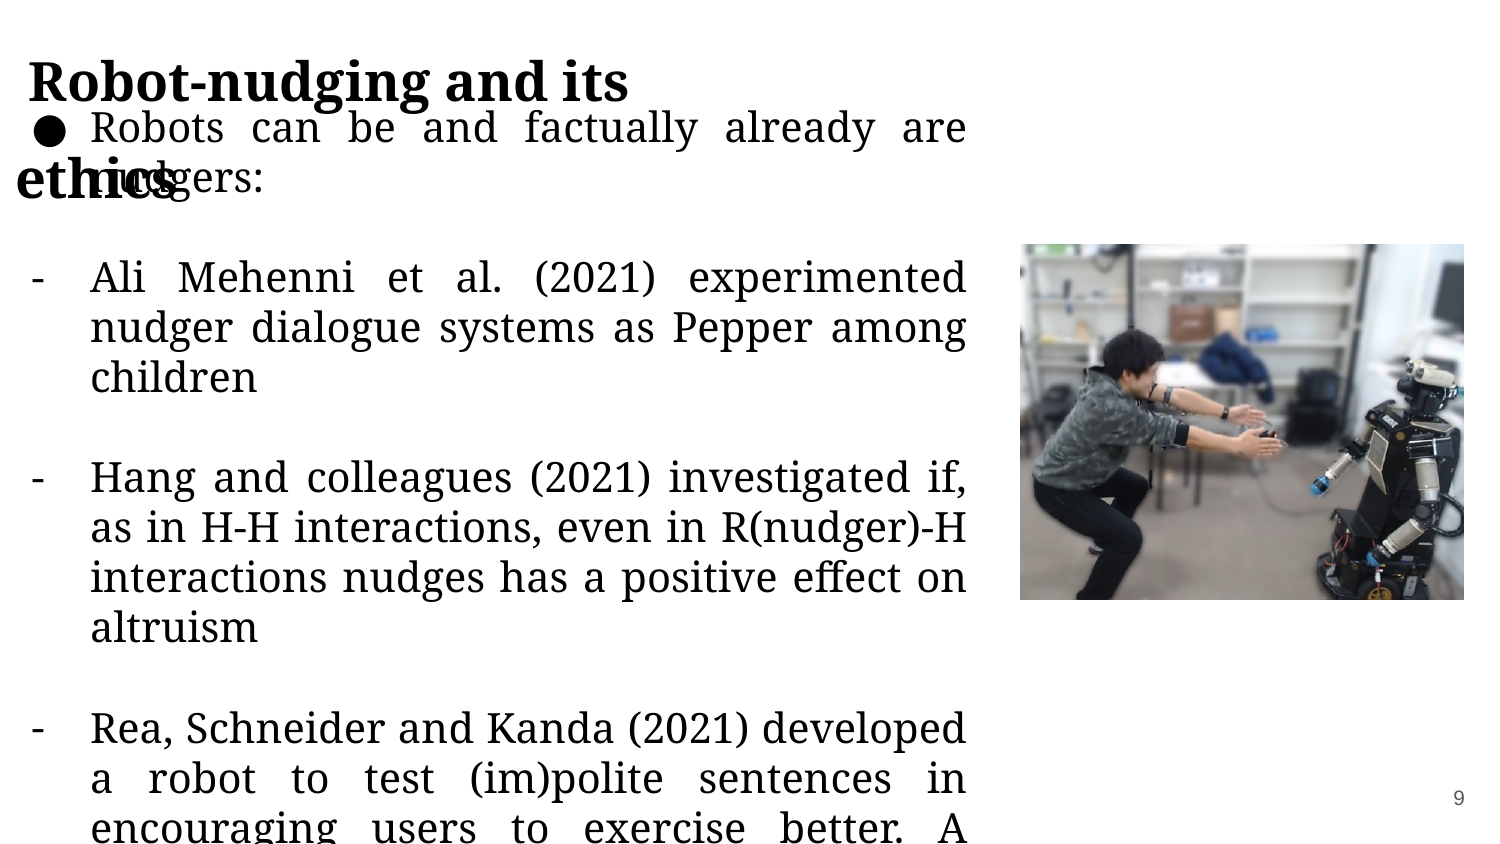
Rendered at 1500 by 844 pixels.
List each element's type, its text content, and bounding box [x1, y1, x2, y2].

text_box Robots can be and factually already are nudgers: Ali Mehenni et al. (2021) experimented nudger dialogue systems as Pepper among children Hang and colleagues (2021) investigated if, as in H-H interactions, even in R(nudger)-H interactions nudges has a positive effect on altruism Rea, Schneider and Kanda (2021) developed a robot to test (im)polite sentences in encouraging users to exercise better. A possible further version based on peer pressure-sentences: «The majority of users at your age work harder than that!». [0, 86, 983, 844]
picture [1019, 244, 1464, 600]
text_box Robot-nudging and its ethics [0, 0, 750, 86]
slide_number ‹#› [1389, 764, 1480, 830]
